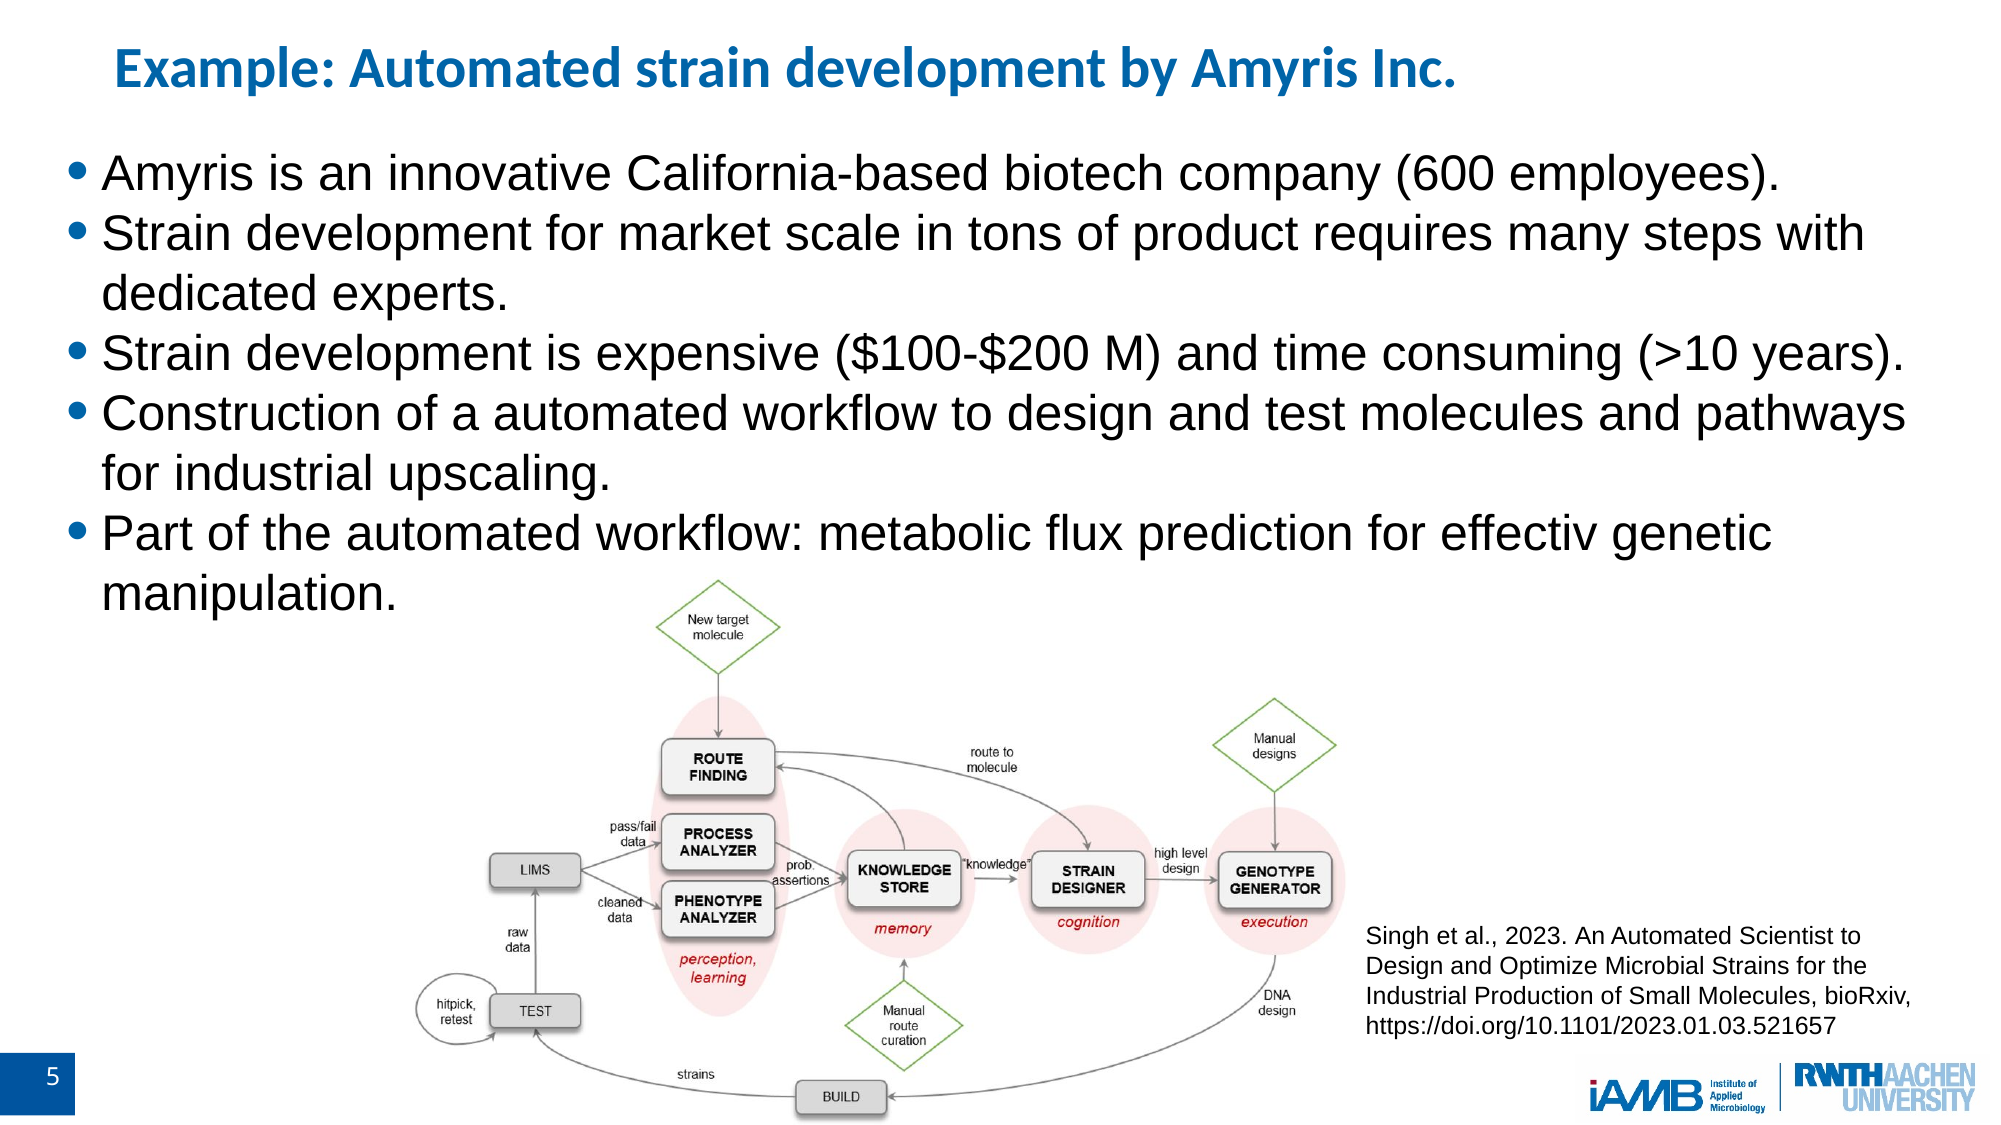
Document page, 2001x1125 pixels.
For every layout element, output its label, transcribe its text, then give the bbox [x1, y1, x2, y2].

slide_number 5 [0, 1052, 76, 1116]
title Example: Automated strain development by Amyris Inc. [99, 21, 1899, 132]
picture [1575, 1054, 1990, 1123]
picture [413, 576, 1347, 1125]
text_box Amyris is an innovative California-based biotech company (600 employees). Strain development for market scale in tons of product requires many steps with dedicated experts. Strain development is expensive ($100-$200 M) and time consuming (>10 years). Construction of a automated workflow to design and test molecules and pathways for industrial upscaling. Part of the automated workflow: metabolic flux prediction for effectiv genetic manipulation. [51, 132, 1993, 628]
text_box Singh et al., 2023. An Automated Scientist to Design and Optimize Microbial Strains for the Industrial Production of Small Molecules, bioRxiv, https://doi.org/10.1101/2023.01.03.521657 [1352, 911, 1962, 1047]
